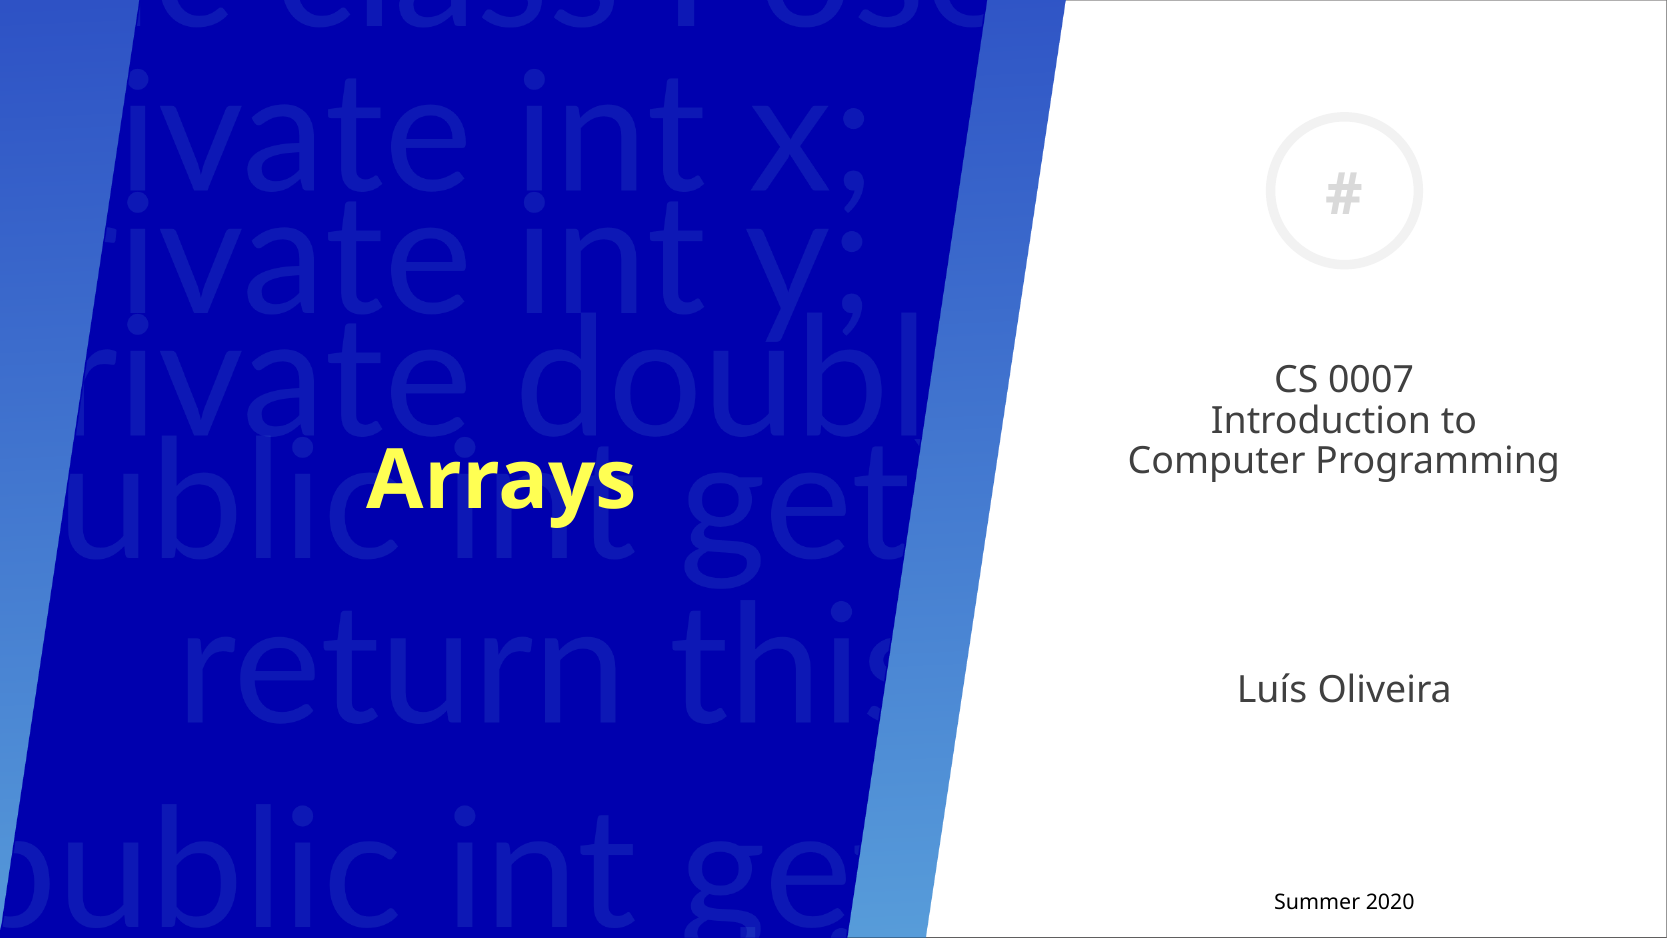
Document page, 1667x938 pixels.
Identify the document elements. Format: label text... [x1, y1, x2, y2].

text_box # [1269, 115, 1420, 266]
title Arrays [118, 305, 887, 632]
picture [0, 0, 1667, 938]
